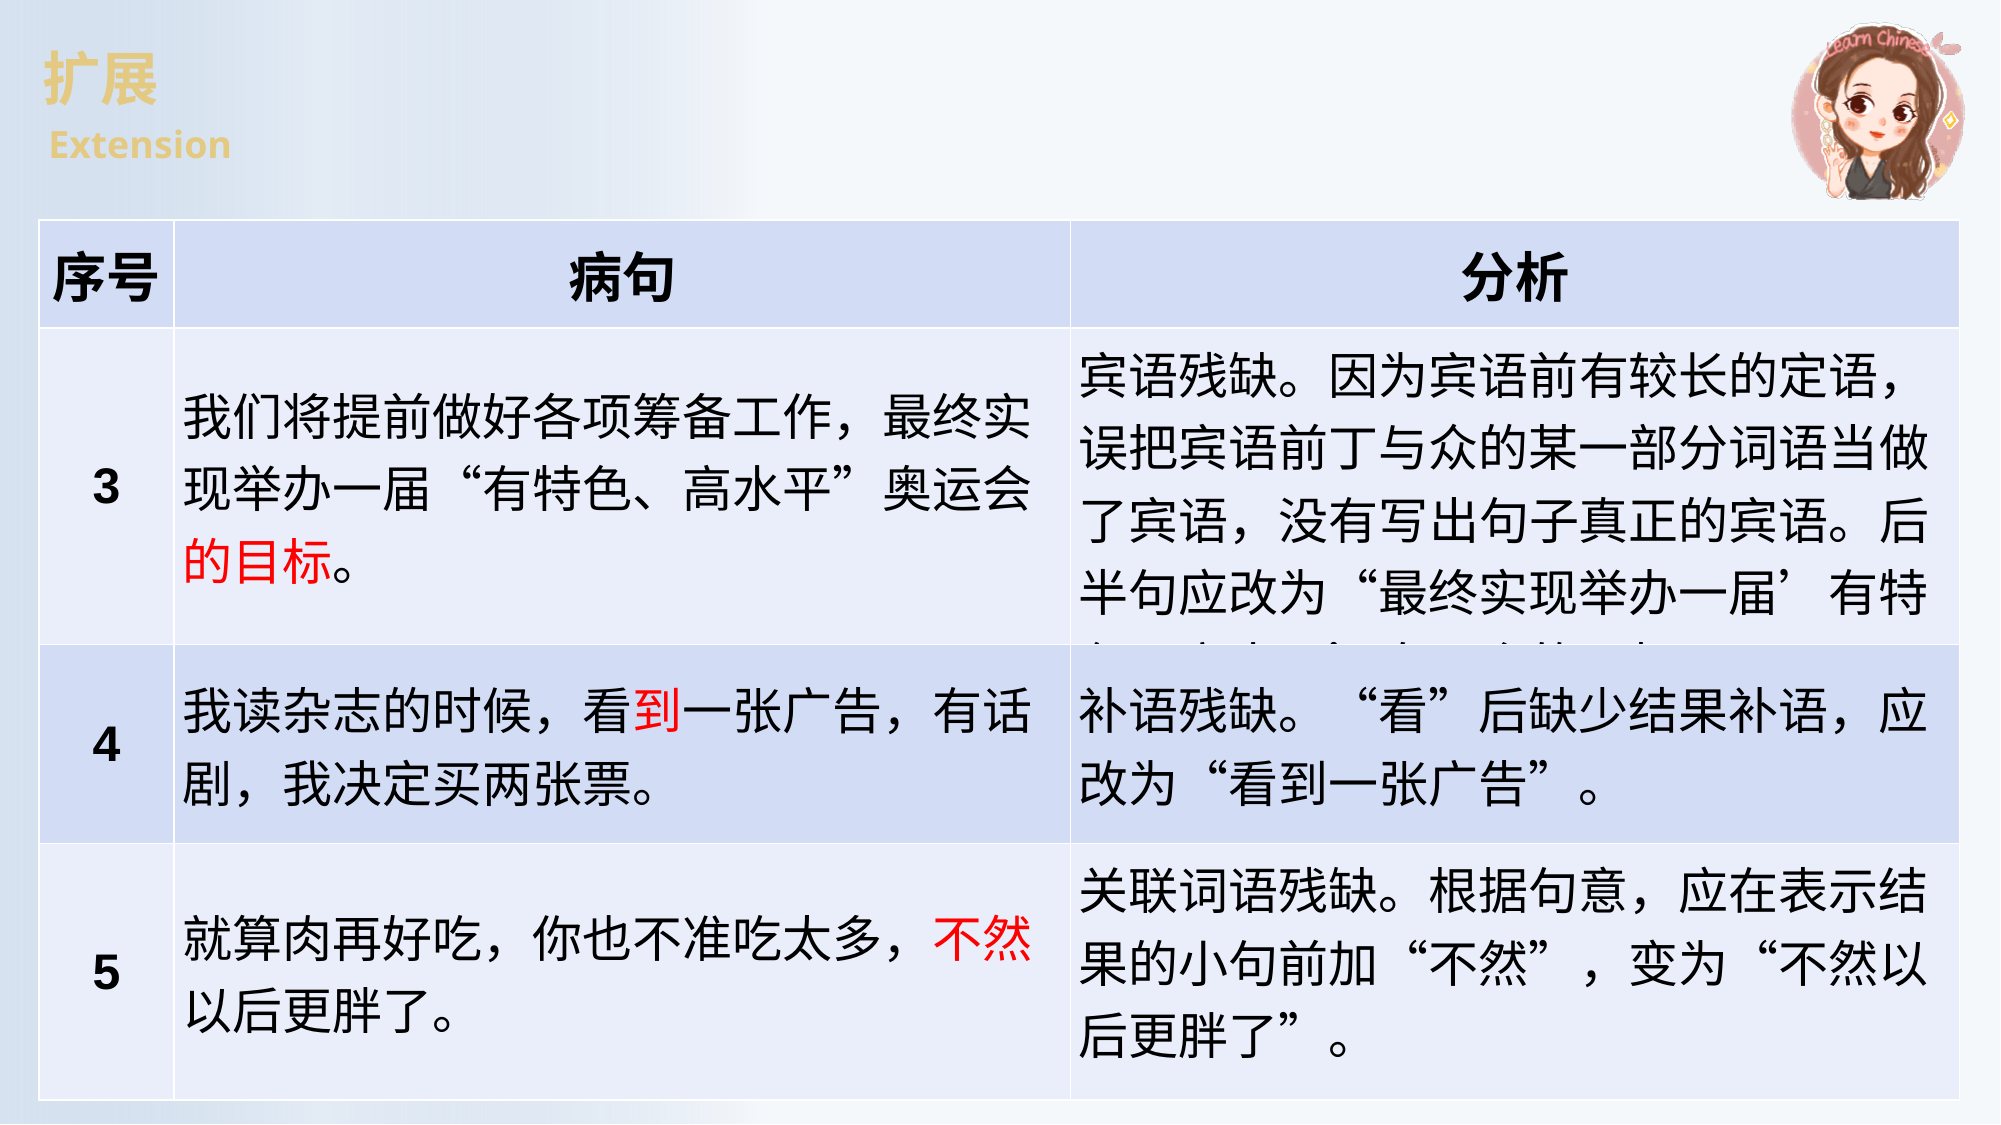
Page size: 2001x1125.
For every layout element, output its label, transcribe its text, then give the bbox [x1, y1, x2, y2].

table_header 分析 [1071, 221, 1959, 327]
table_cell 4 [40, 645, 173, 843]
table_cell 就算肉再好吃，你也不准吃太多，不然以后更胖了。 [175, 844, 1070, 1099]
table_header 序号 [40, 221, 173, 327]
table_cell 我读杂志的时候，看到一张广告，有话剧，我决定买两张票。 [175, 645, 1070, 843]
table_cell 5 [40, 844, 173, 1099]
text_box 扩展 [27, 35, 174, 120]
table_cell 我们将提前做好各项筹备工作，最终实现举办一届“有特色、高水平”奥运会的目标。 [175, 329, 1070, 644]
table_cell 补语残缺。“看”后缺少结果补语，应改为“看到一张广告”。 [1071, 645, 1959, 843]
text_box Extension [33, 113, 248, 174]
table_cell 3 [40, 329, 173, 644]
table_cell 关联词语残缺。根据句意，应在表示结果的小句前加“不然”，变为“不然以后更胖了”。 [1071, 844, 1959, 1099]
table_header 病句 [175, 221, 1070, 327]
table_cell 宾语残缺。因为宾语前有较长的定语，误把宾语前丁与众的某一部分词语当做了宾语，没有写出句子真正的宾语。后半句应改为“最终实现举办一届’有特色、高水平’奥运会的目标。 [1071, 329, 1959, 644]
picture [0, 0, 2001, 1125]
